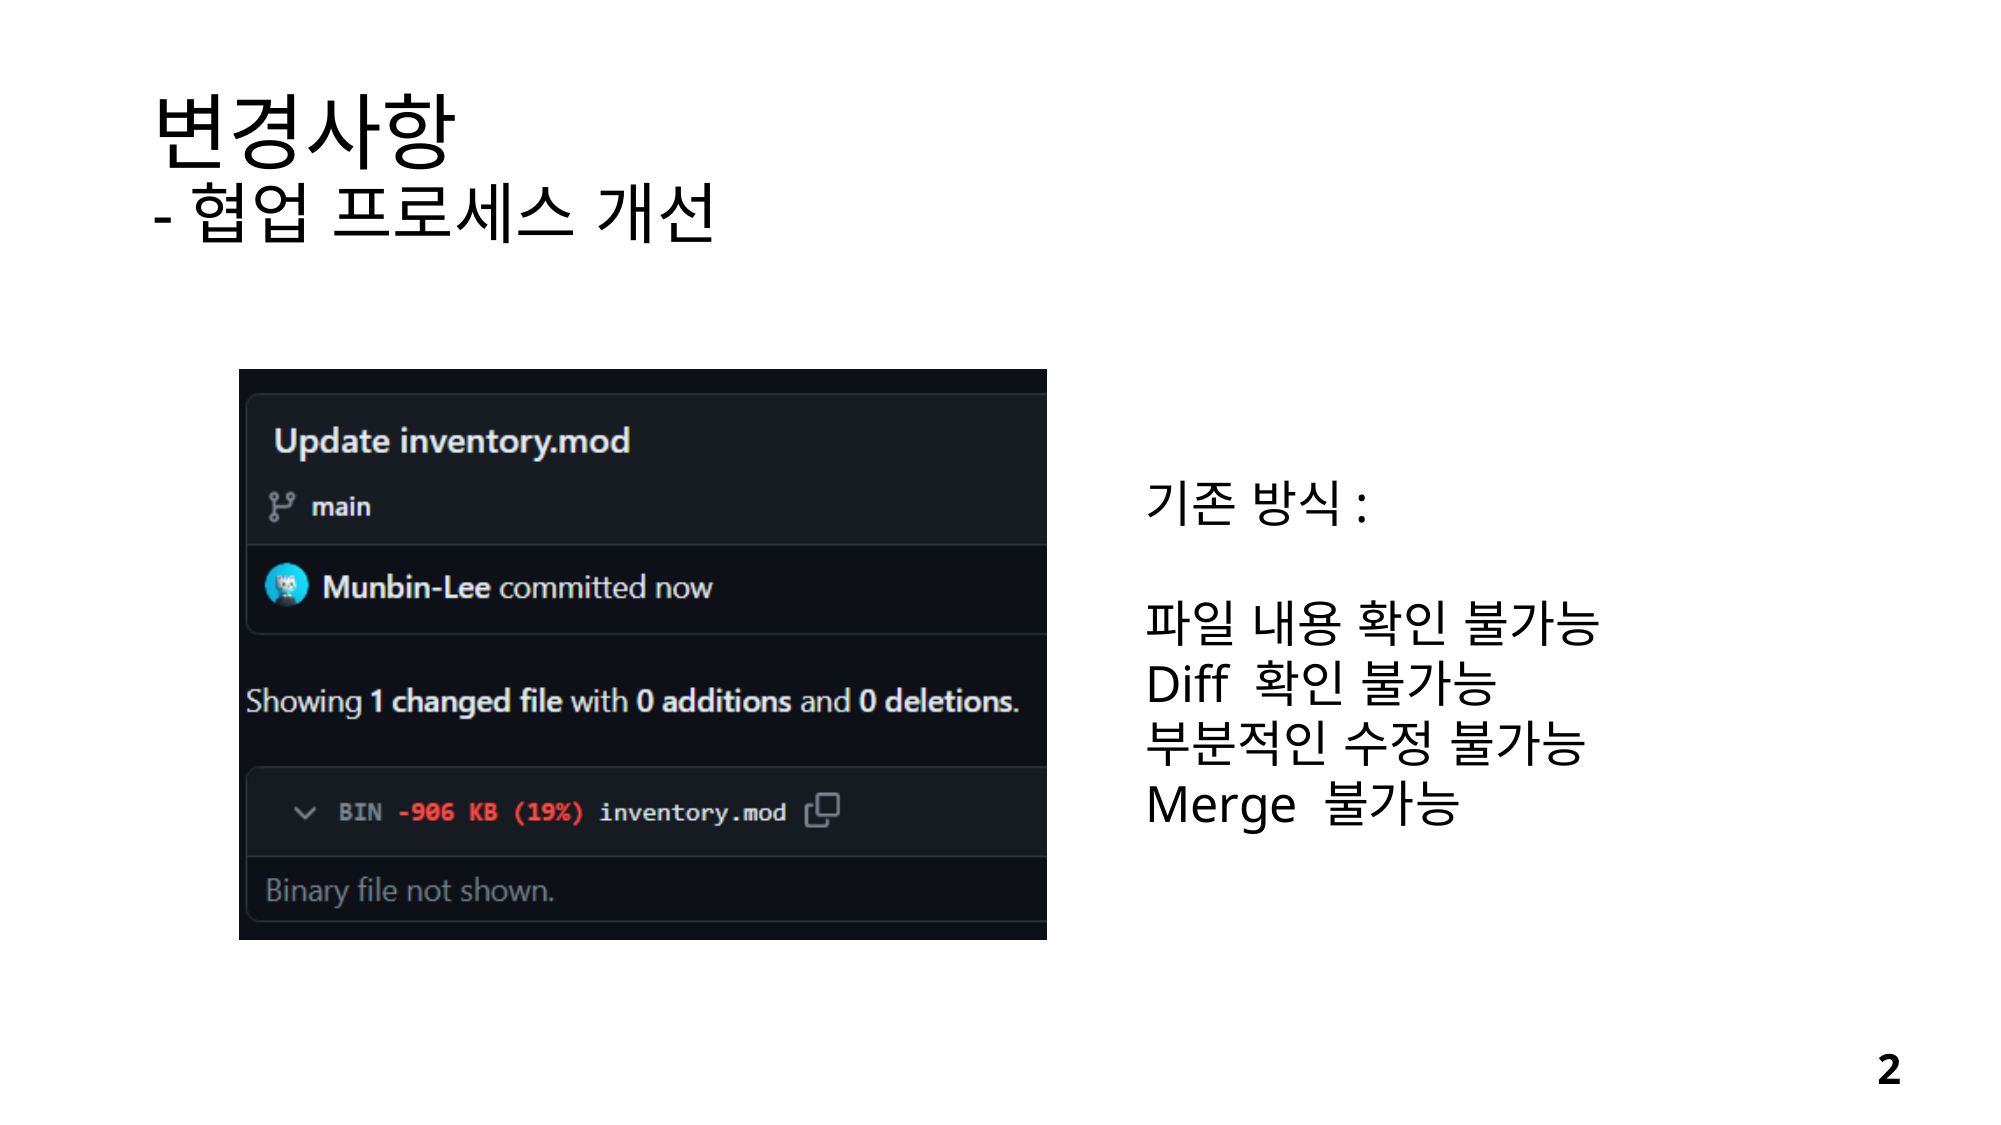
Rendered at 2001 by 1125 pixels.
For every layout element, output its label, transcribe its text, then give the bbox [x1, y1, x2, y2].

picture [239, 369, 1047, 940]
text_box 기존 방식: 파일 내용 확인 불가능 Diff 확인 불가능 부분적인 수정 불가능 Merge 불가능 [1130, 465, 1761, 840]
title 변경사항 -협업 프로세스 개선 [137, 63, 1863, 282]
